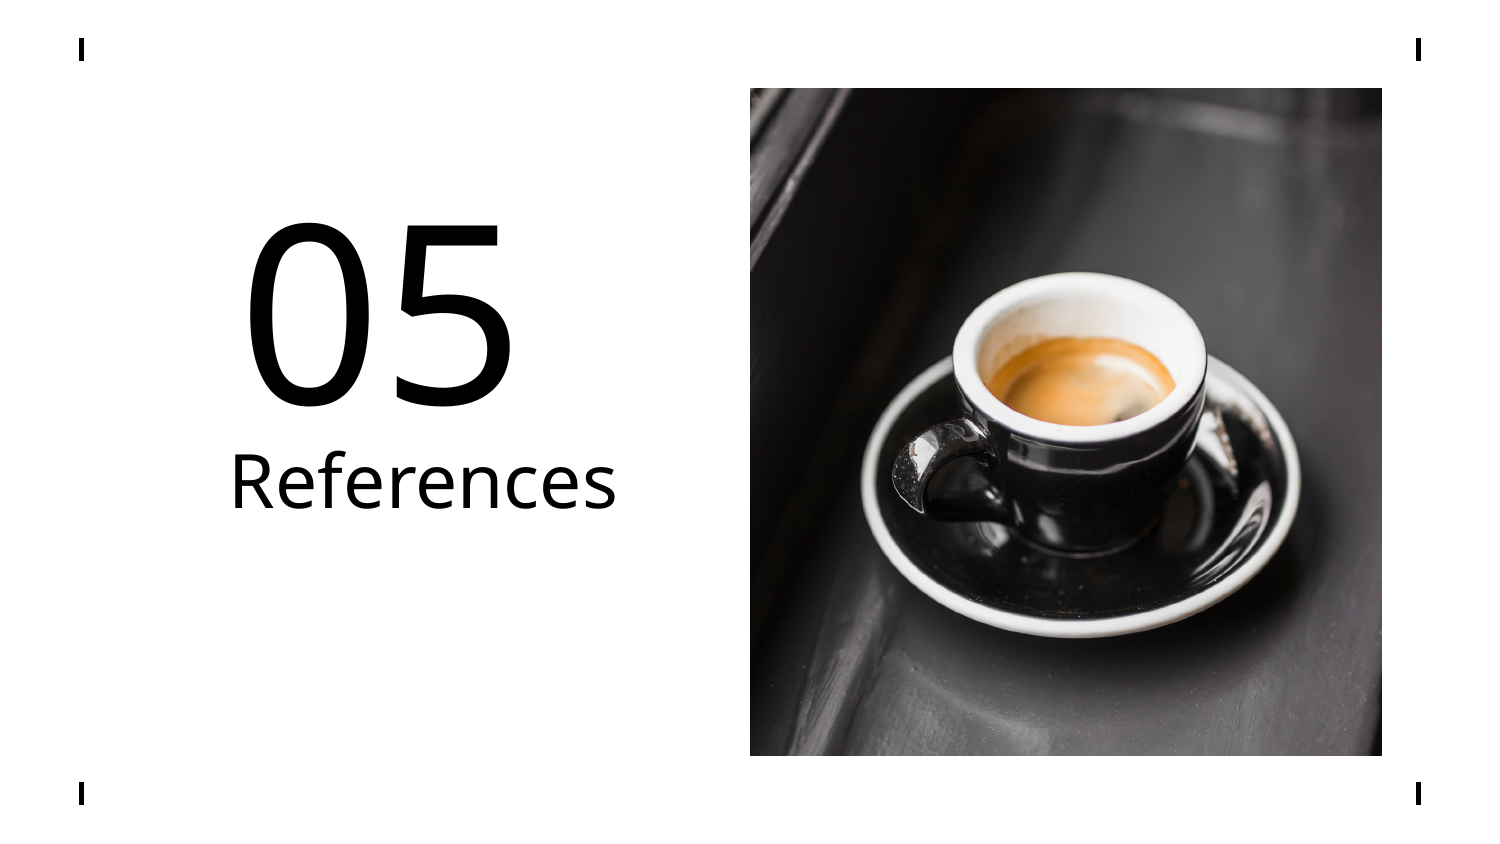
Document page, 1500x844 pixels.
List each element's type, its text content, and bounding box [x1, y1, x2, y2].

title References [187, 409, 660, 548]
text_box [69, 782, 94, 806]
picture [749, 88, 1383, 756]
title 05 [187, 198, 576, 410]
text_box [69, 38, 94, 62]
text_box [1406, 782, 1431, 806]
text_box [1406, 38, 1431, 62]
